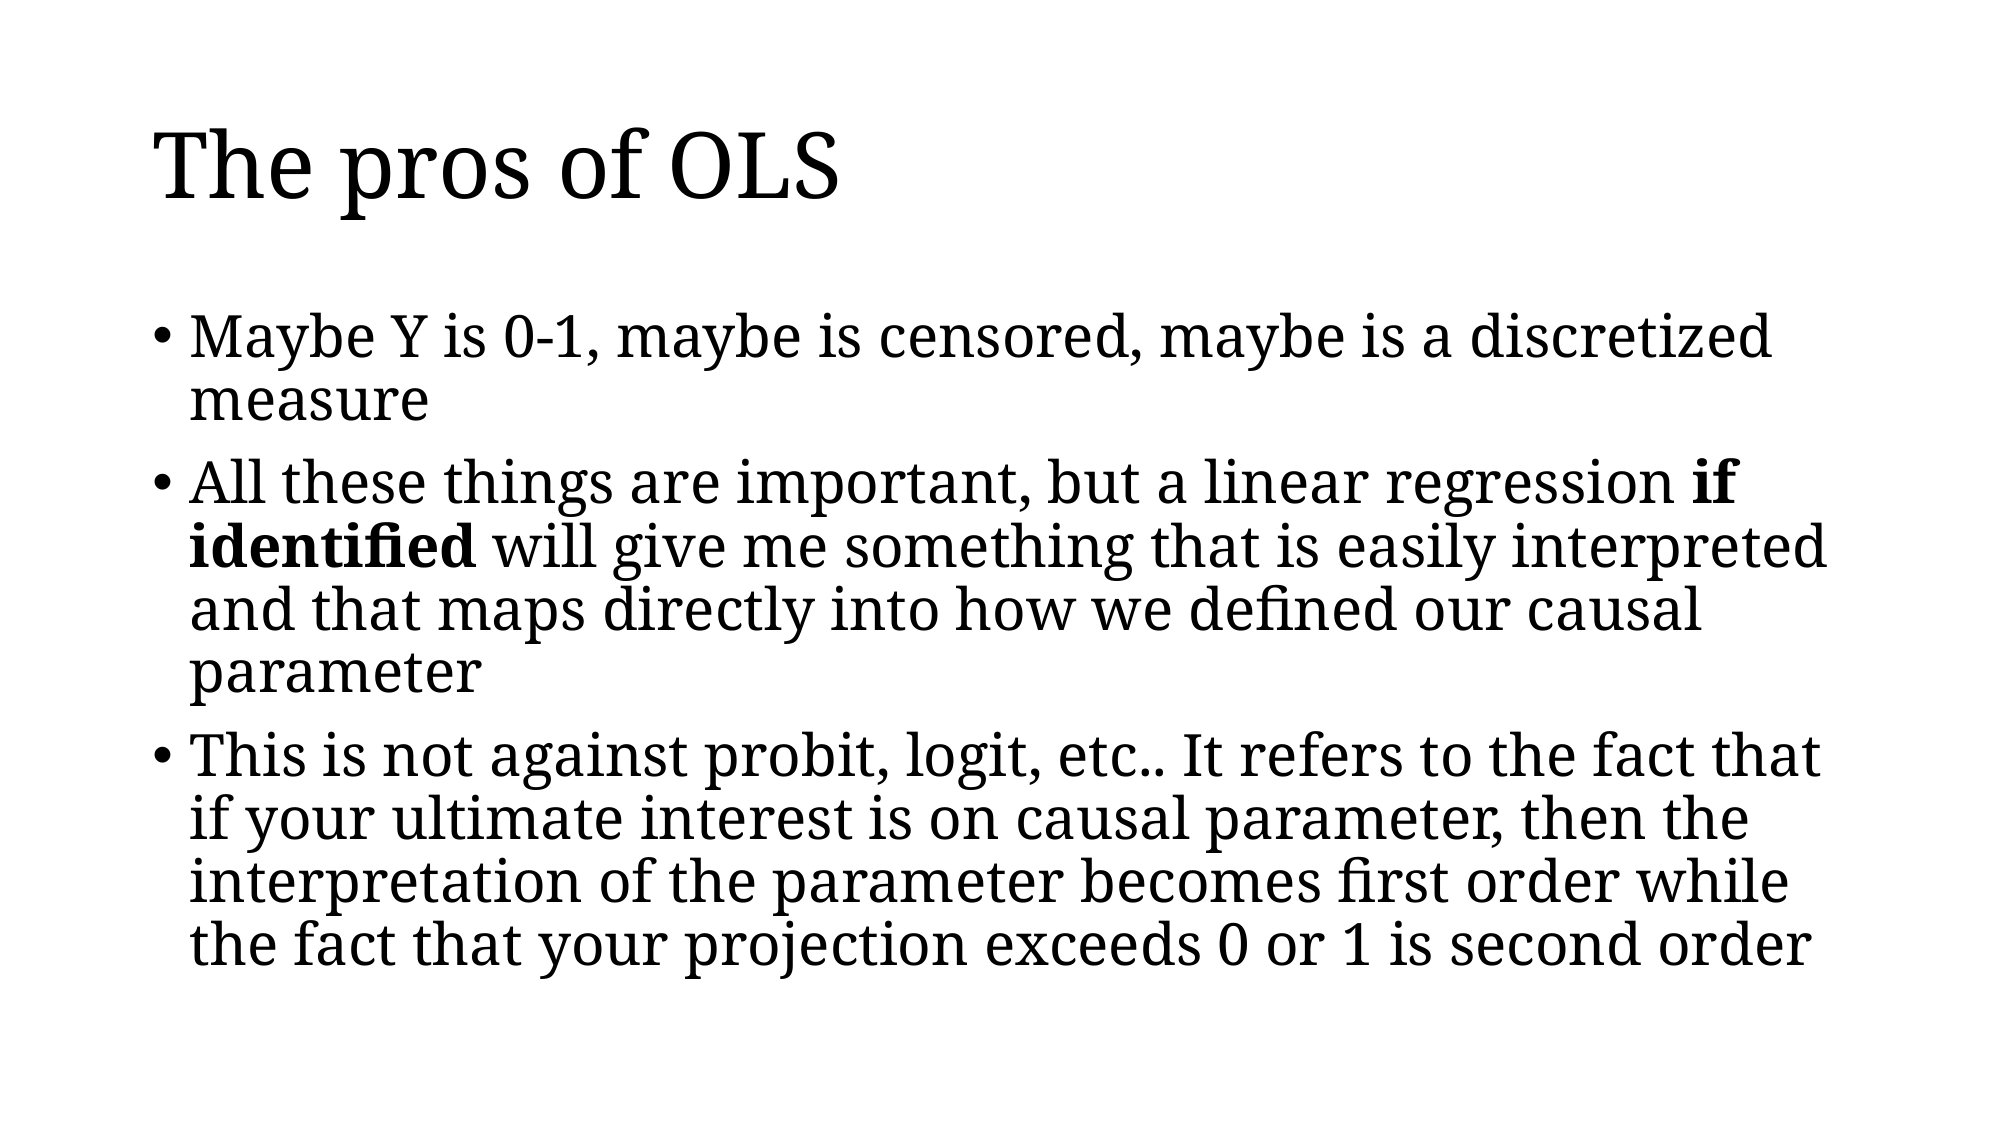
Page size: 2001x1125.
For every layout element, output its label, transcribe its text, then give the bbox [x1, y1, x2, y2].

list Maybe Y is 0-1, maybe is censored, maybe is a discretized measure All these things are important, but a linear regression if identified will give me something that is easily interpreted and that maps directly into how we defined our causal parameter This is not against probit, logit, etc.. It refers to the fact that if your ultimate interest is on causal parameter, then the interpretation of the parameter becomes first order while the fact that your projection exceeds 0 or 1 is second order [137, 299, 1863, 1014]
title The pros of OLS [137, 59, 1863, 278]
